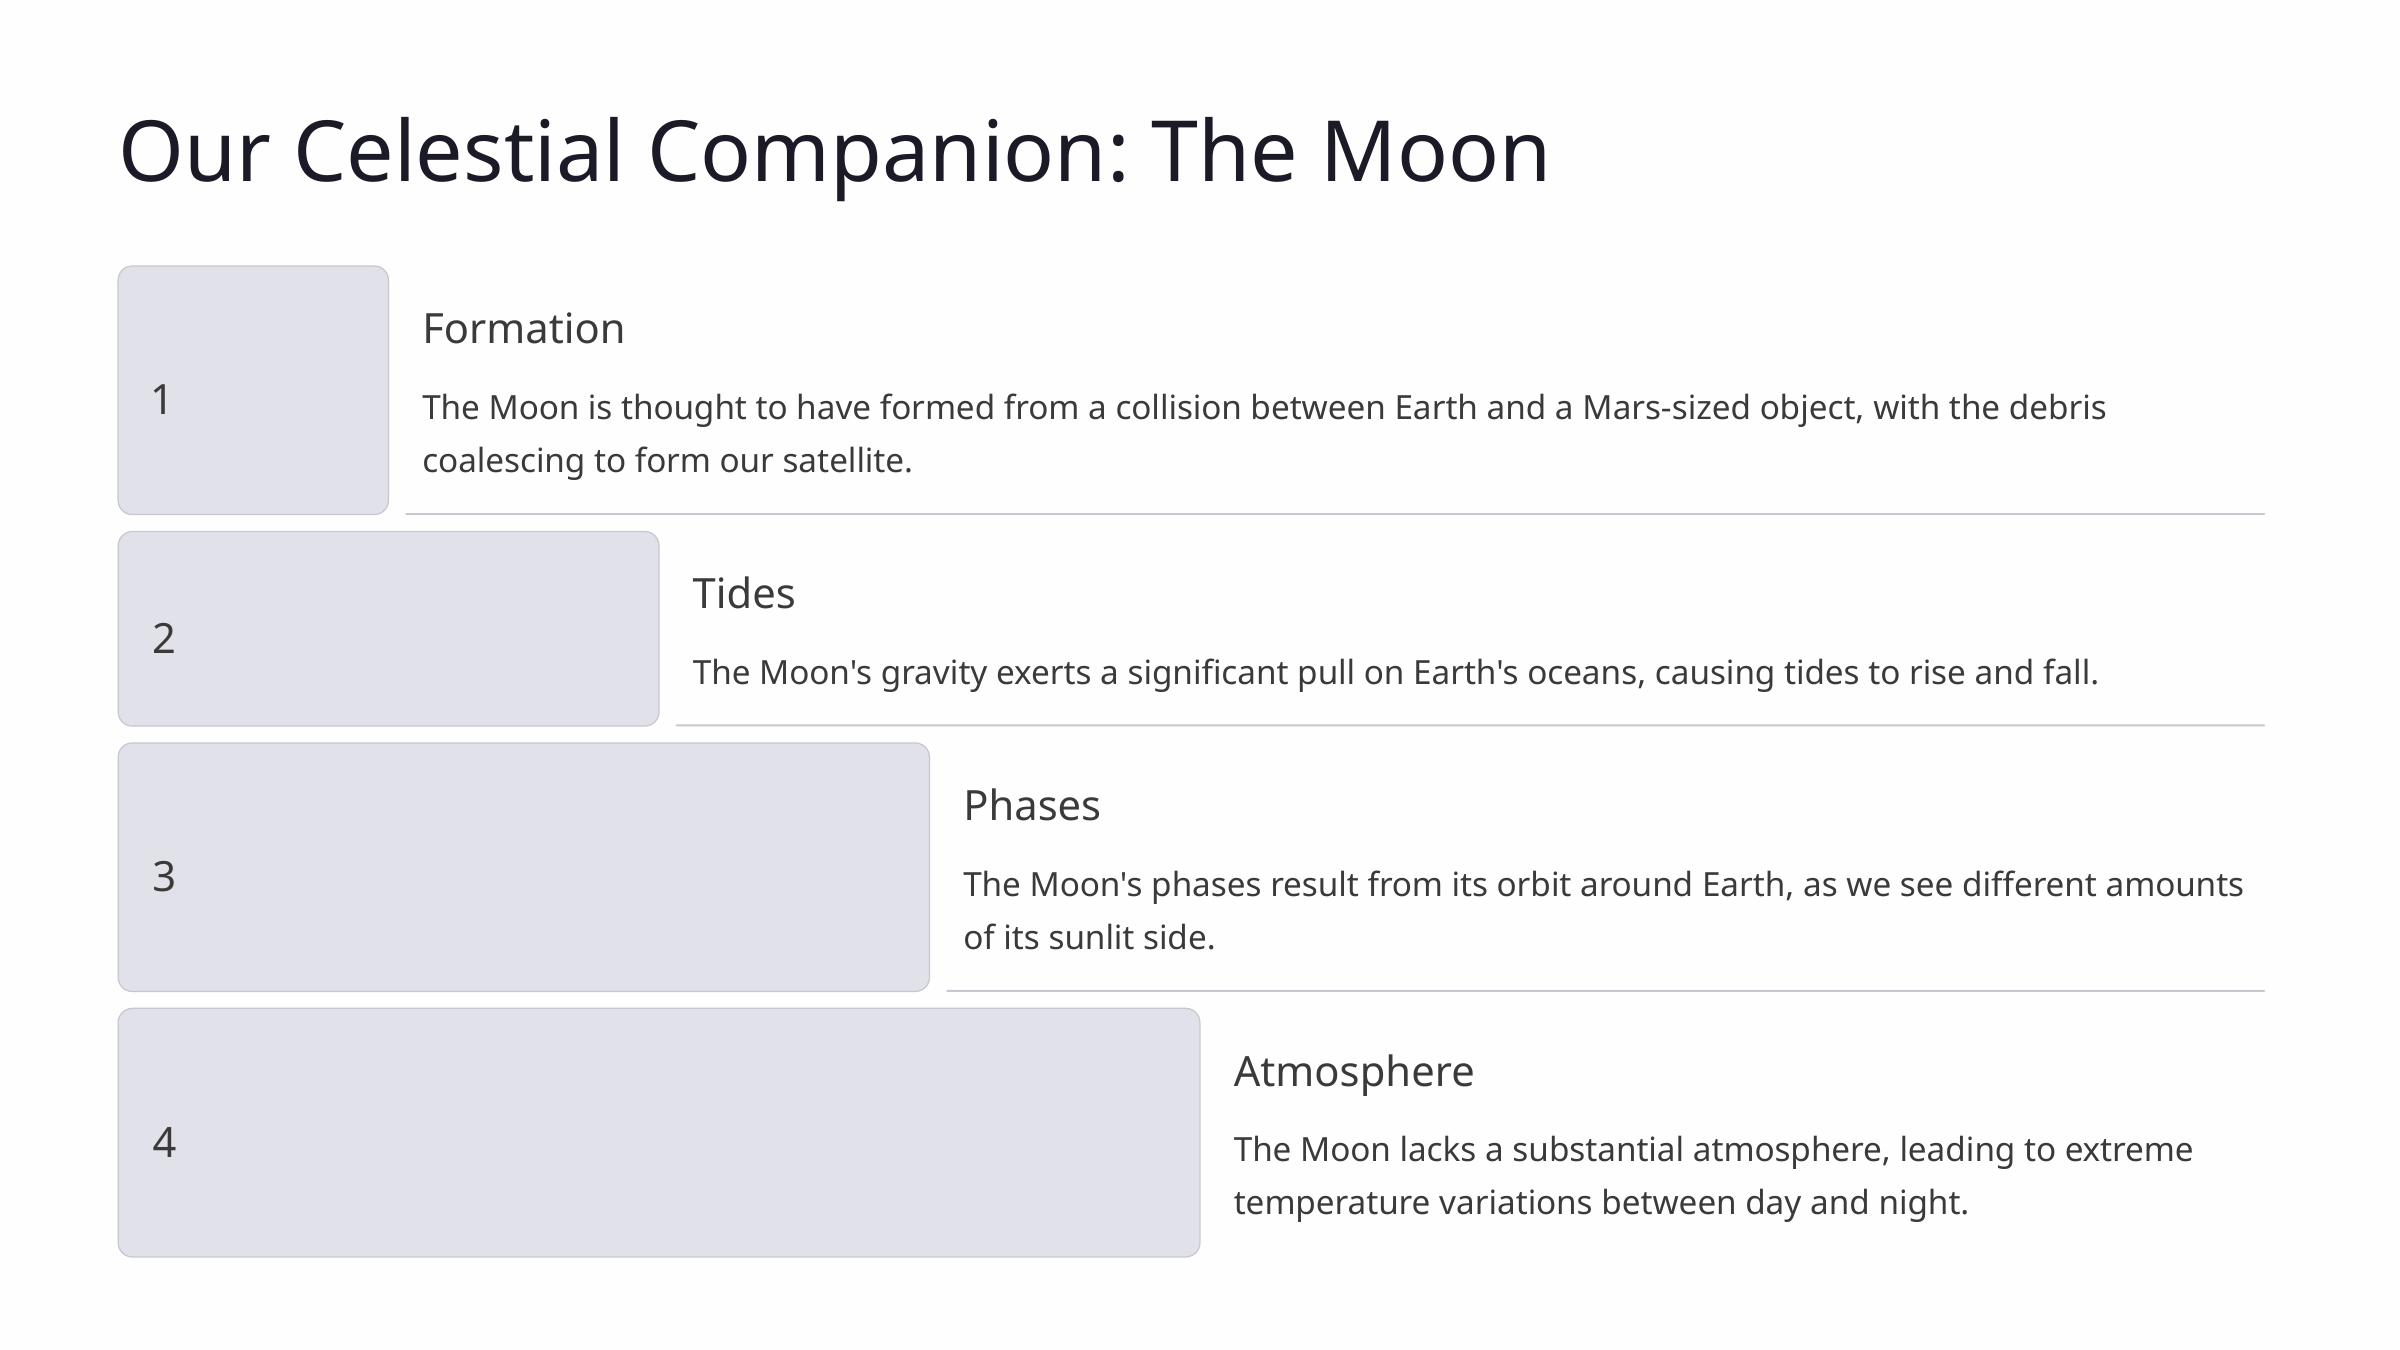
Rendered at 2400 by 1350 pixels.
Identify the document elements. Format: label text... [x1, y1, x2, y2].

text_box [118, 1008, 1201, 1257]
text_box The Moon is thought to have formed from a collision between Earth and a Mars-sized object, with the debris coalescing to form our satellite. [422, 372, 2248, 481]
text_box Our Celestial Companion: The Moon [118, 92, 1517, 199]
text_box The Moon's gravity exerts a significant pull on Earth's oceans, causing tides to rise and fall. [692, 638, 2045, 693]
text_box 1 [153, 356, 172, 425]
text_box 4 [153, 1098, 177, 1167]
text_box Phases [963, 776, 1386, 830]
text_box Formation [422, 299, 845, 353]
text_box [118, 265, 389, 515]
text_box Tides [692, 565, 1115, 618]
text_box 2 [153, 595, 176, 663]
text_box [118, 531, 660, 727]
text_box Atmosphere [1233, 1042, 1656, 1095]
text_box The Moon lacks a substantial atmosphere, leading to extreme temperature variations between day and night. [1233, 1115, 2248, 1224]
text_box 3 [153, 833, 176, 901]
text_box [118, 742, 930, 992]
text_box The Moon's phases result from its orbit around Earth, as we see different amounts of its sunlit side. [963, 849, 2248, 958]
